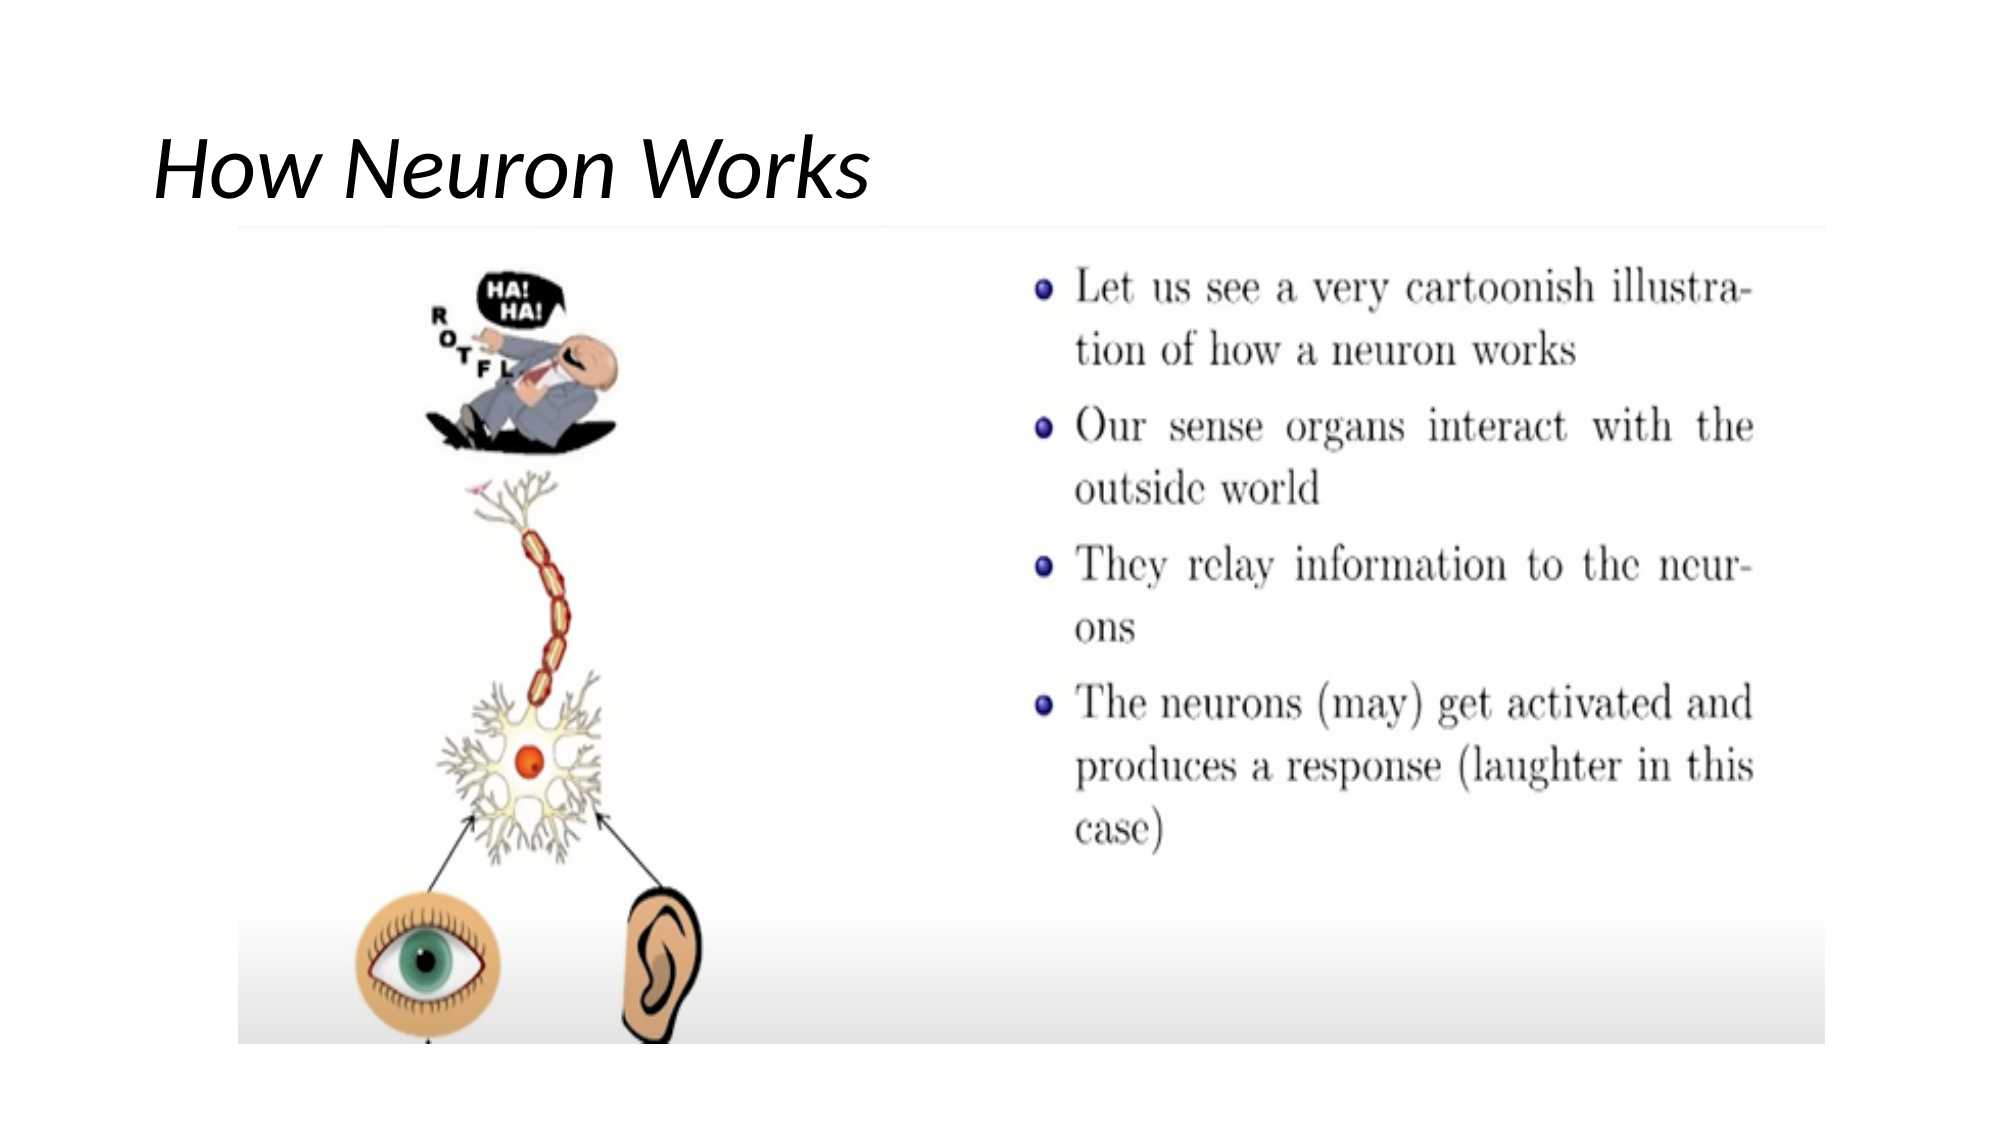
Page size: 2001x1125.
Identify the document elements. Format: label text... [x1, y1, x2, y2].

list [238, 226, 1826, 1044]
title How Neuron Works [137, 59, 1863, 278]
